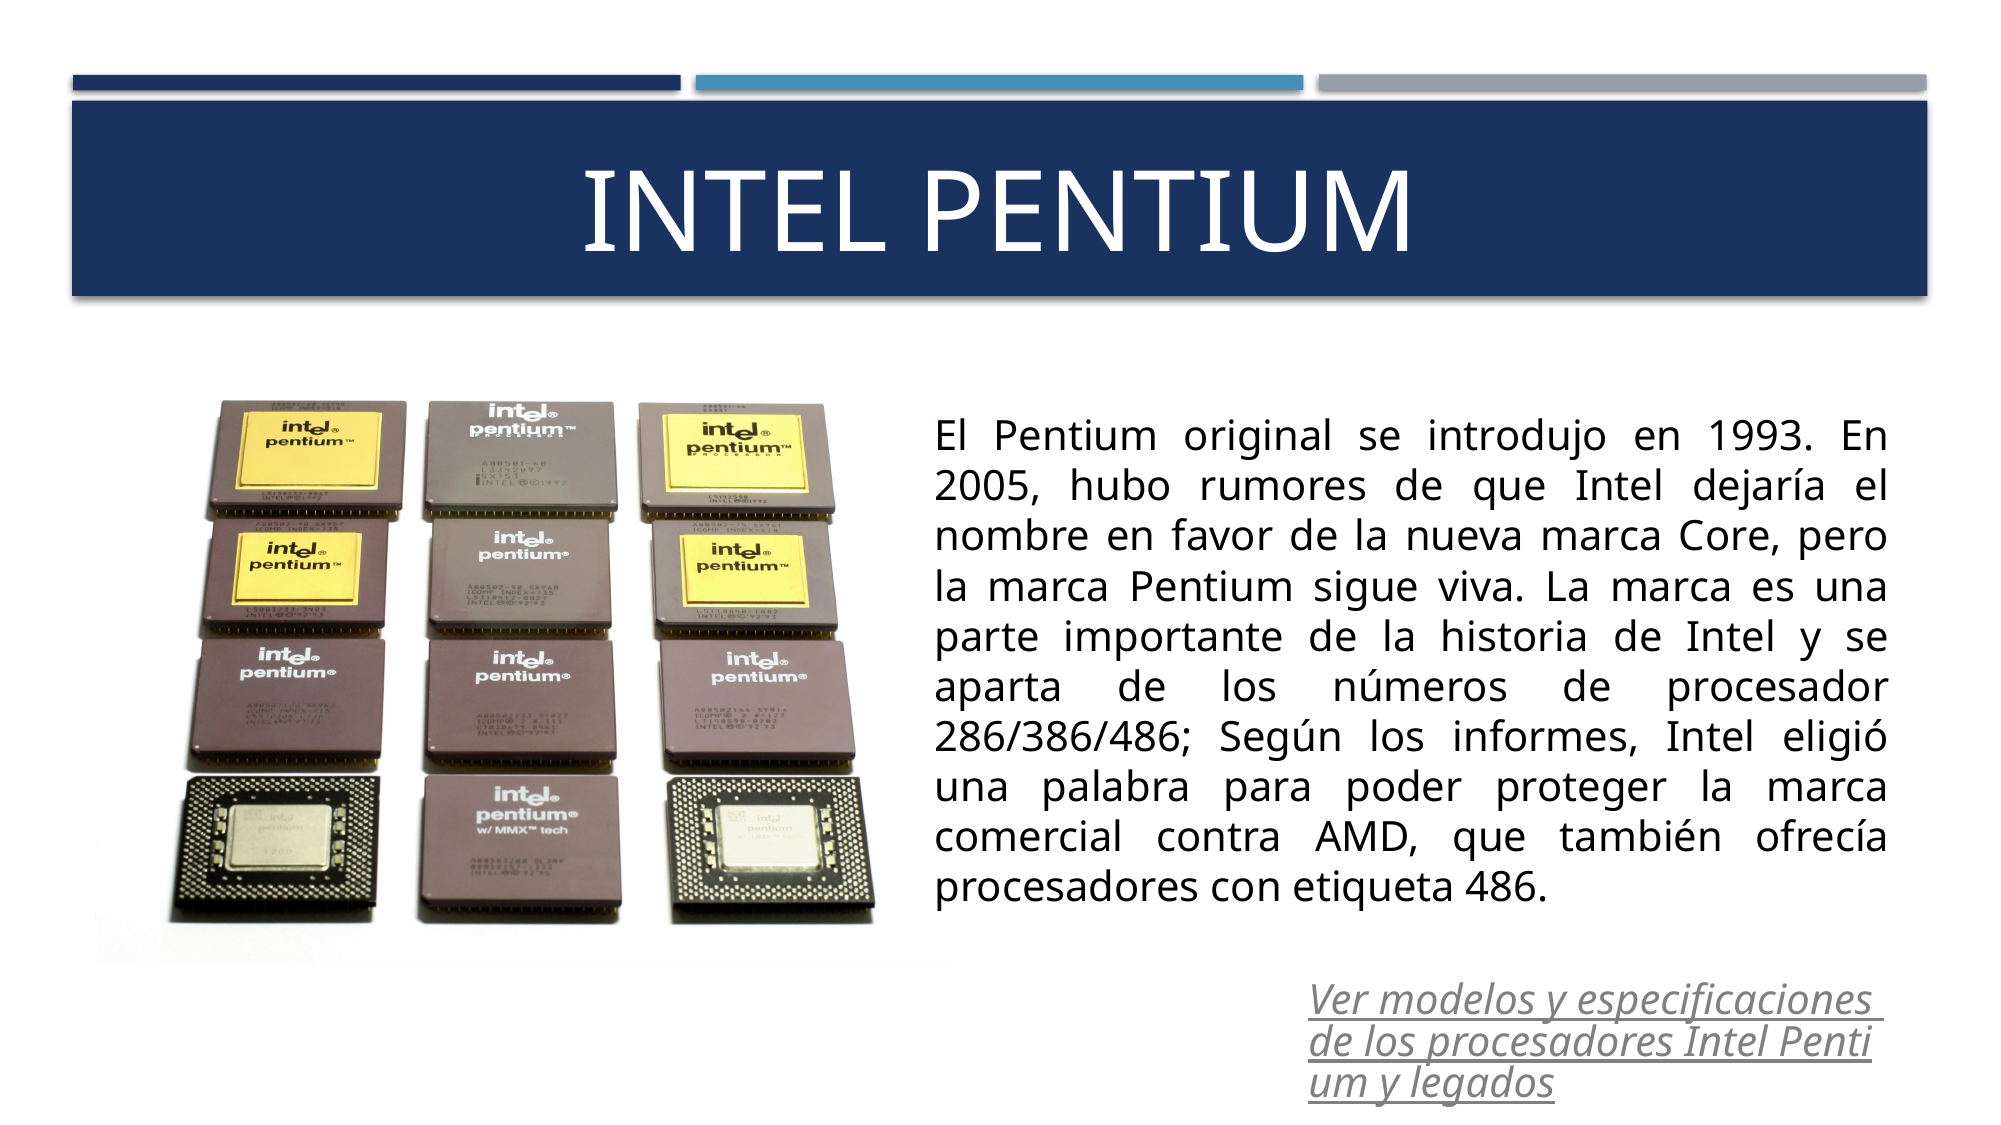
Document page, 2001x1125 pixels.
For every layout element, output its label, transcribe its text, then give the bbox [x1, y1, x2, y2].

picture [94, 357, 955, 965]
title INTEL PENTIUM [95, 115, 1905, 282]
list El Pentium original se introdujo en 1993. En 2005, hubo rumores de que Intel dejaría el nombre en favor de la nueva marca Core, pero la marca Pentium sigue viva. La marca es una parte importante de la historia de Intel y se aparta de los números de procesador 286/386/486; Según los informes, Intel eligió una palabra para poder proteger la marca comercial contra AMD, que también ofrecía procesadores con etiqueta 486. [957, 357, 1905, 962]
text_box Ver modelos y especificaciones de los procesadores Intel Pentium y legados [1293, 965, 1905, 1038]
